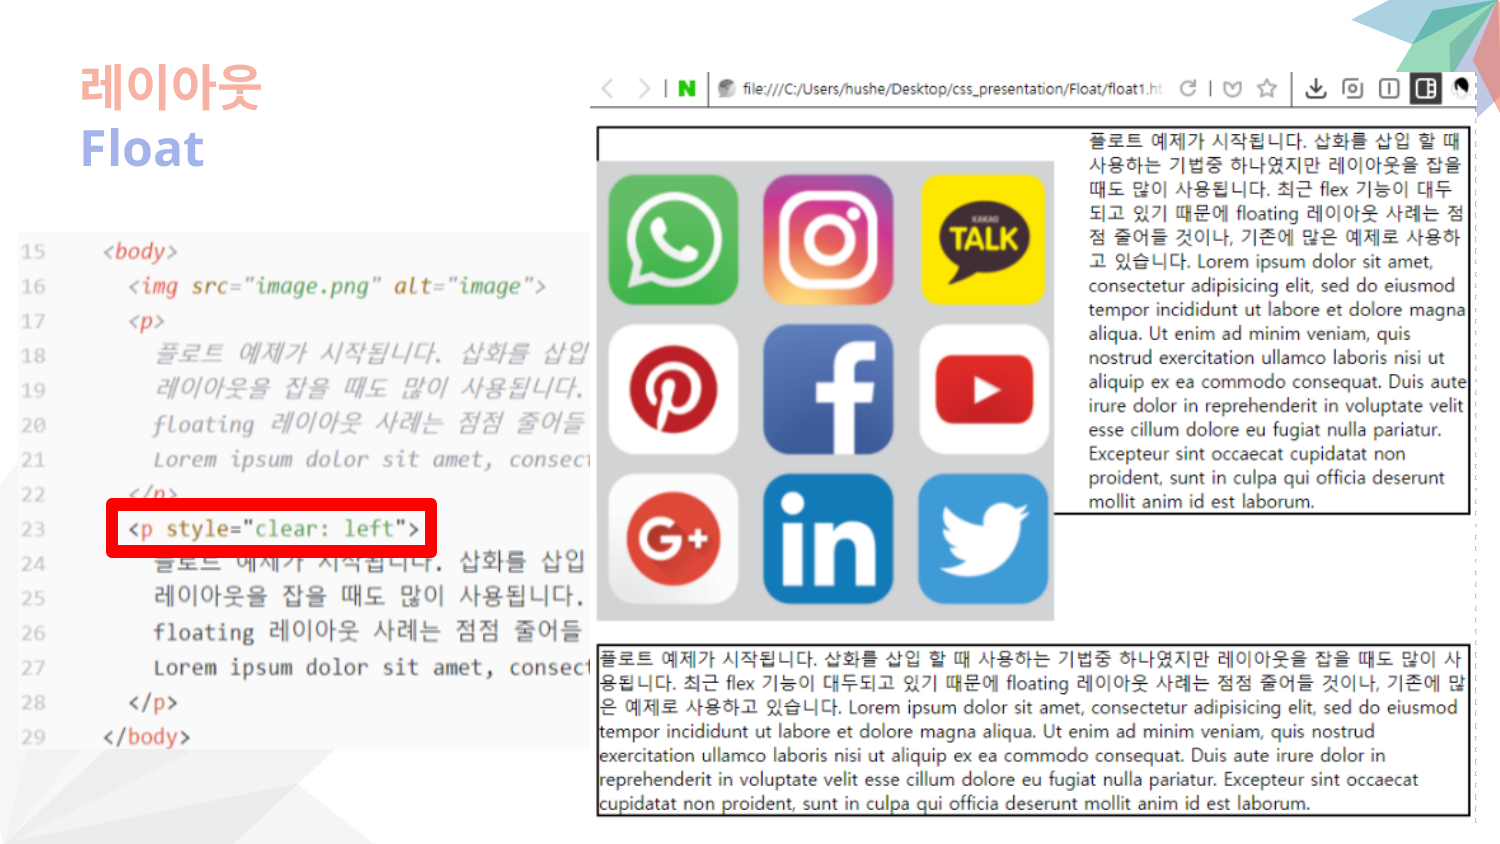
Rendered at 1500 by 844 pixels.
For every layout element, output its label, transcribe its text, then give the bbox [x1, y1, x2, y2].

picture [0, 0, 1500, 844]
text_box 레이아웃 Float [64, 49, 621, 184]
